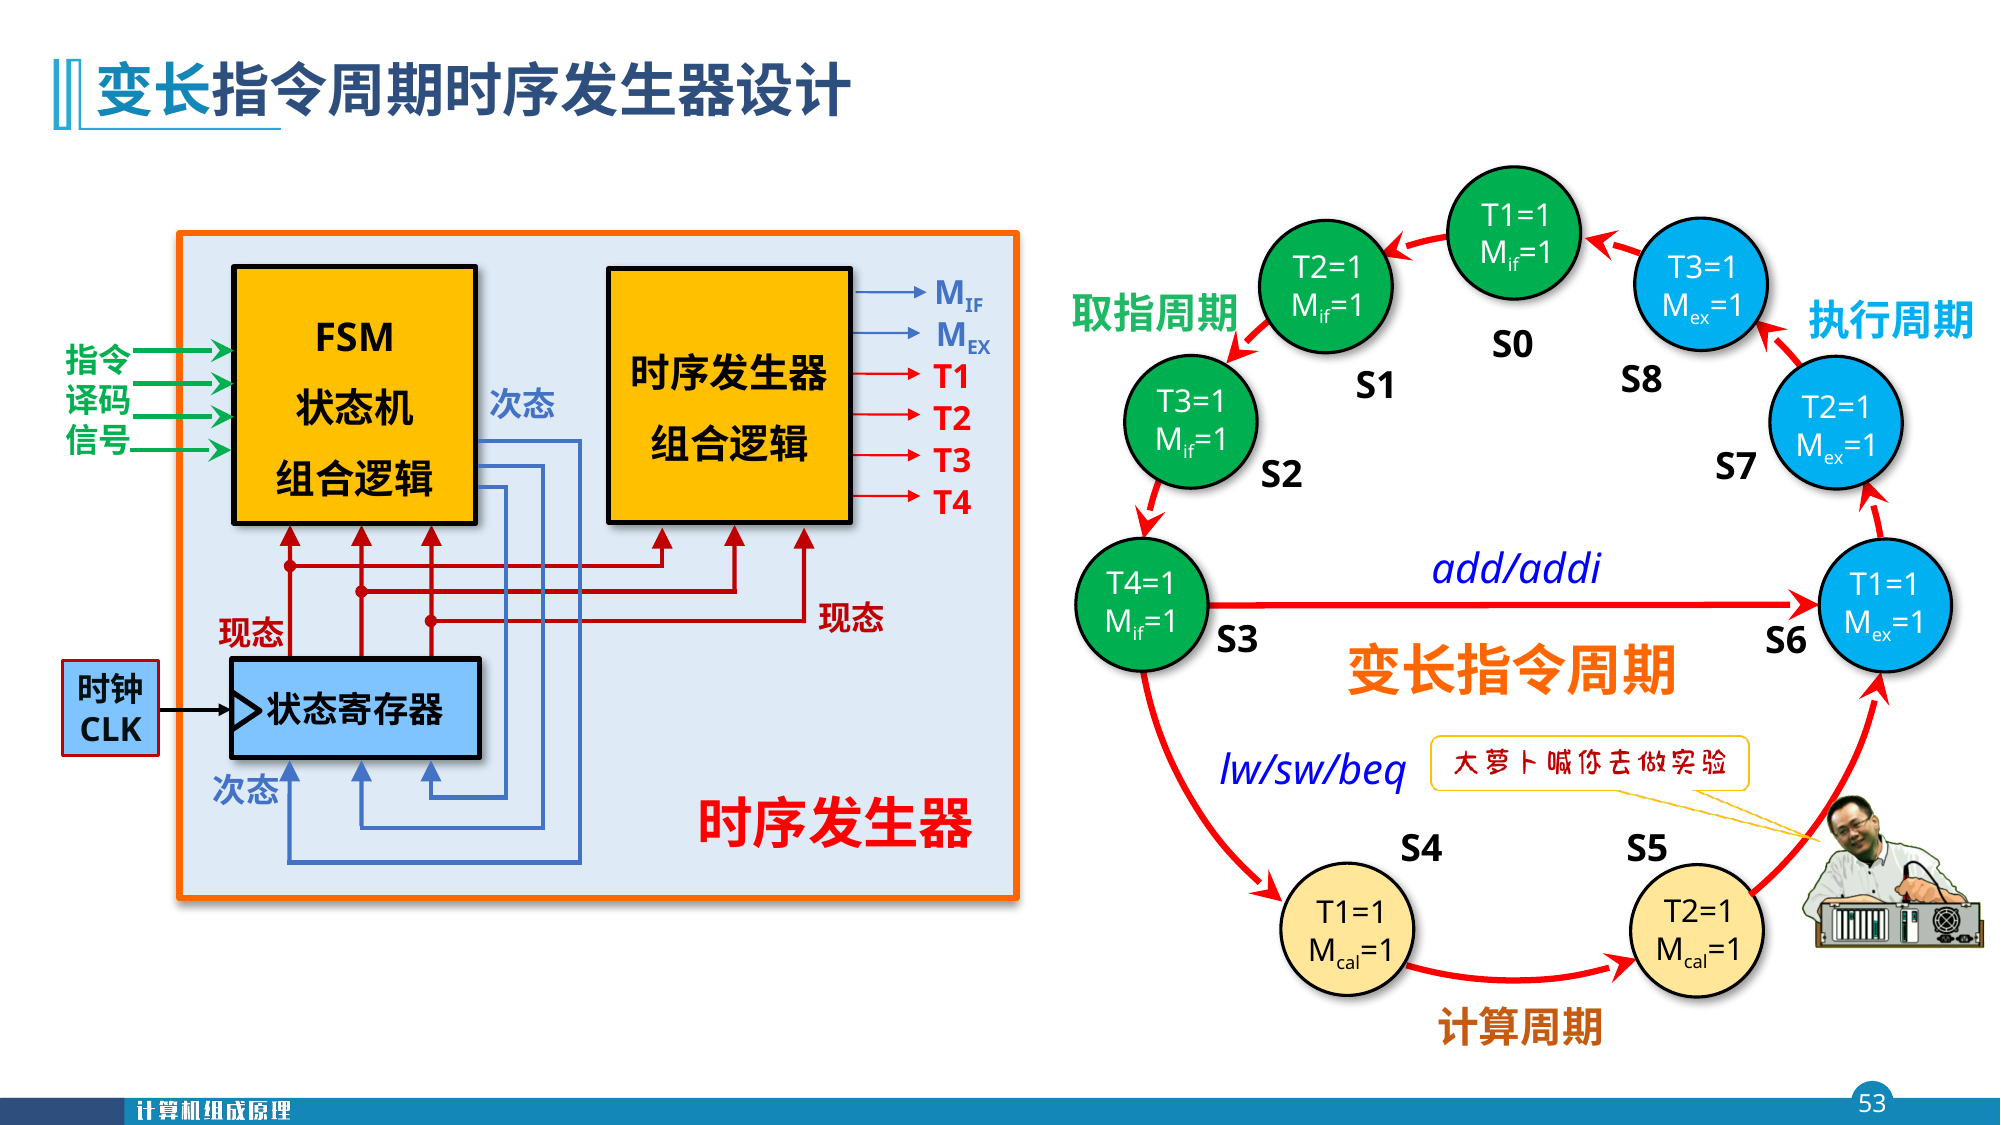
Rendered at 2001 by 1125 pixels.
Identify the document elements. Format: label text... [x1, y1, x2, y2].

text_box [61, 233, 1031, 899]
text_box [1056, 166, 1887, 981]
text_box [1430, 735, 2000, 951]
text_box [41, 331, 235, 469]
title 变长指令周期时序发生器设计 [80, 42, 1805, 144]
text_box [1137, 981, 1887, 1060]
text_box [1137, 218, 1991, 981]
